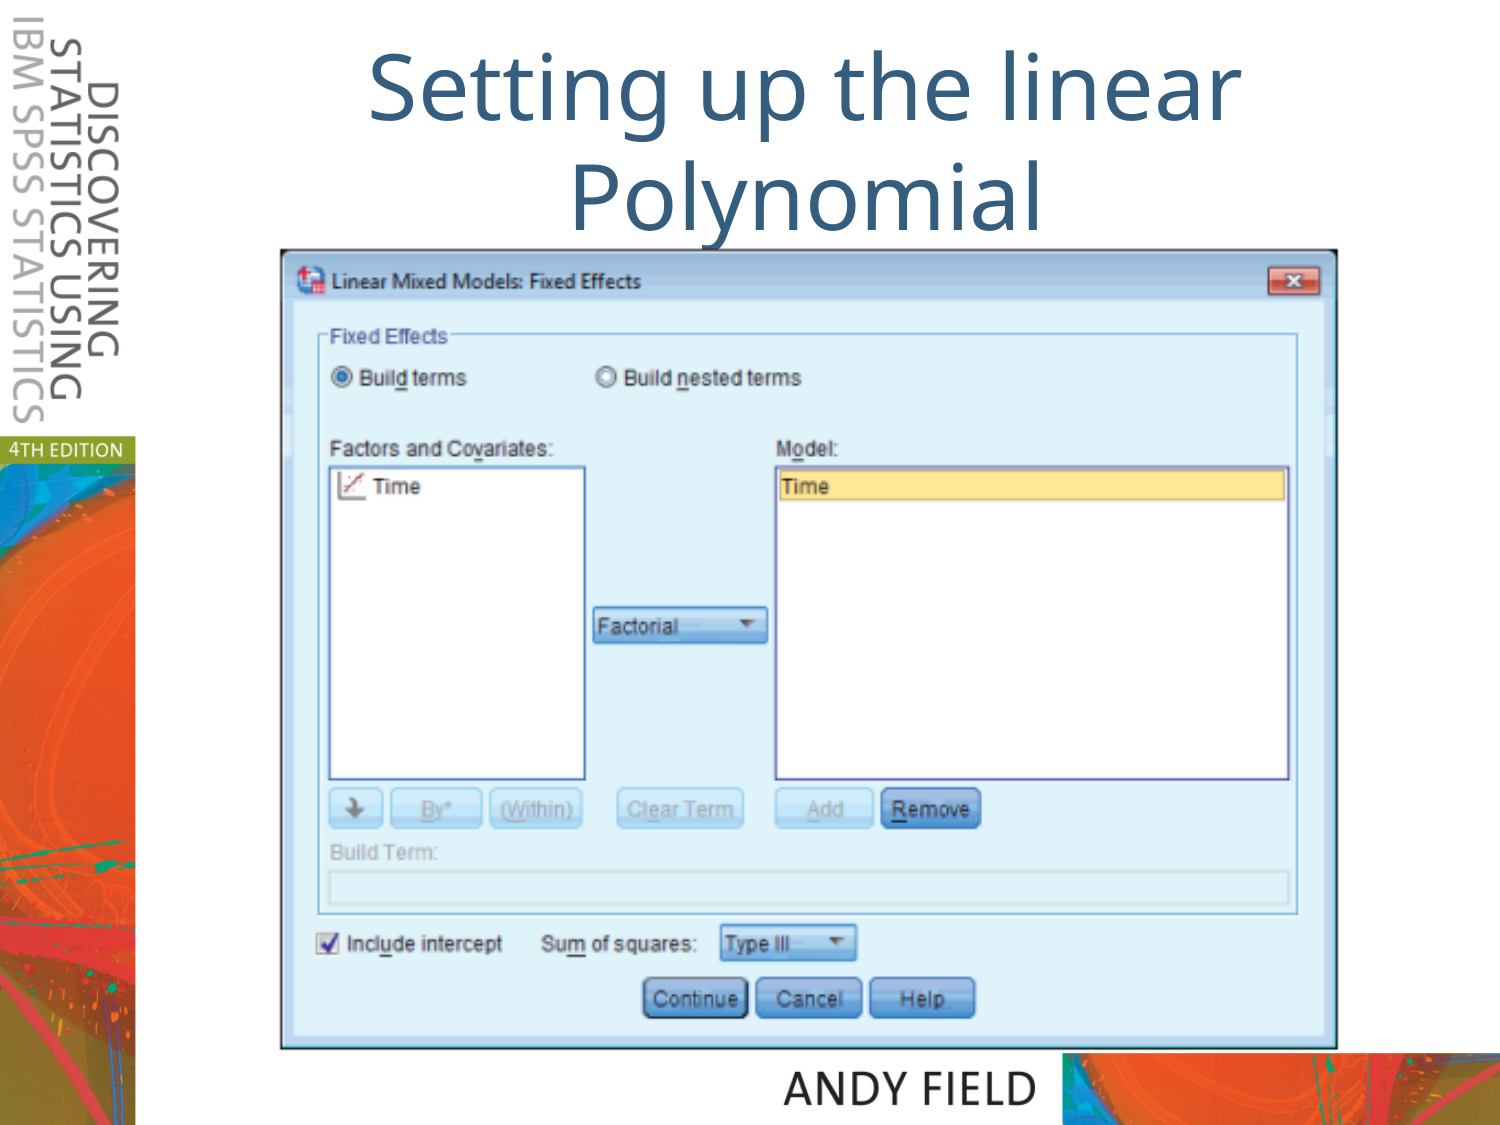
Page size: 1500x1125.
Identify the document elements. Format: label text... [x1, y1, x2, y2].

picture [272, 243, 1341, 1055]
title Setting up the linear Polynomial [187, 45, 1425, 233]
